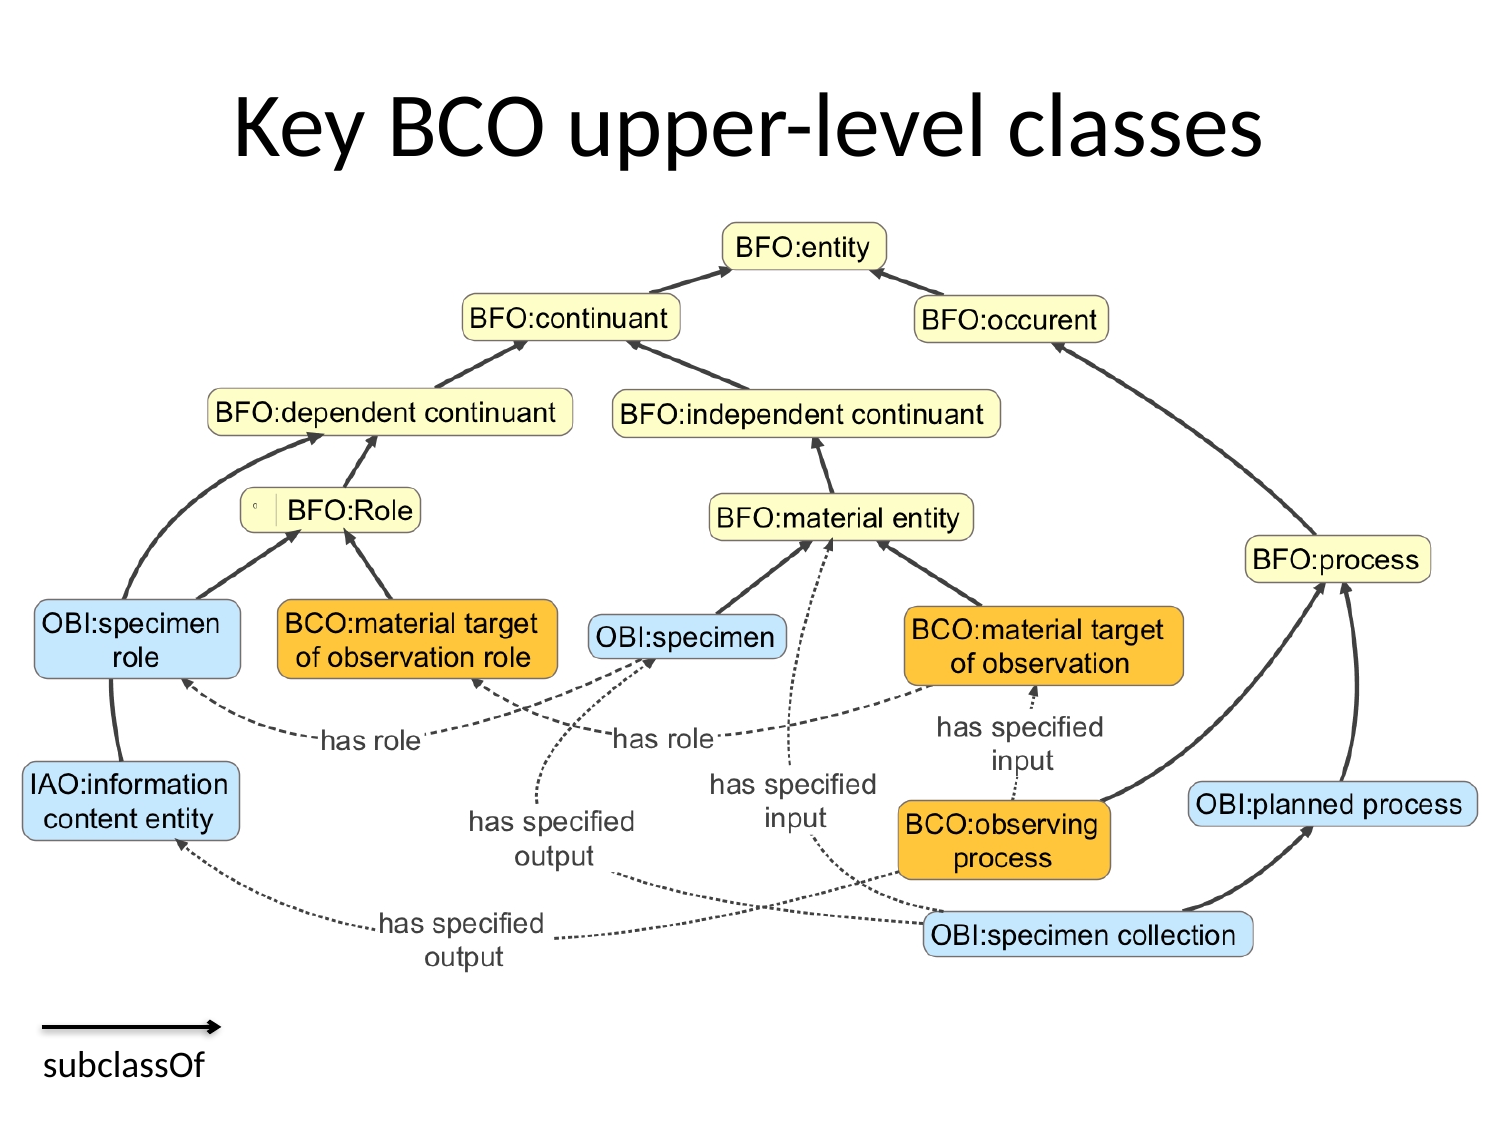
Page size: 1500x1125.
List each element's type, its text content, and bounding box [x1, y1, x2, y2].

title Key BCO upper-level classes [75, 45, 1425, 195]
picture [0, 199, 1500, 995]
text_box subclassOf [28, 1032, 221, 1093]
